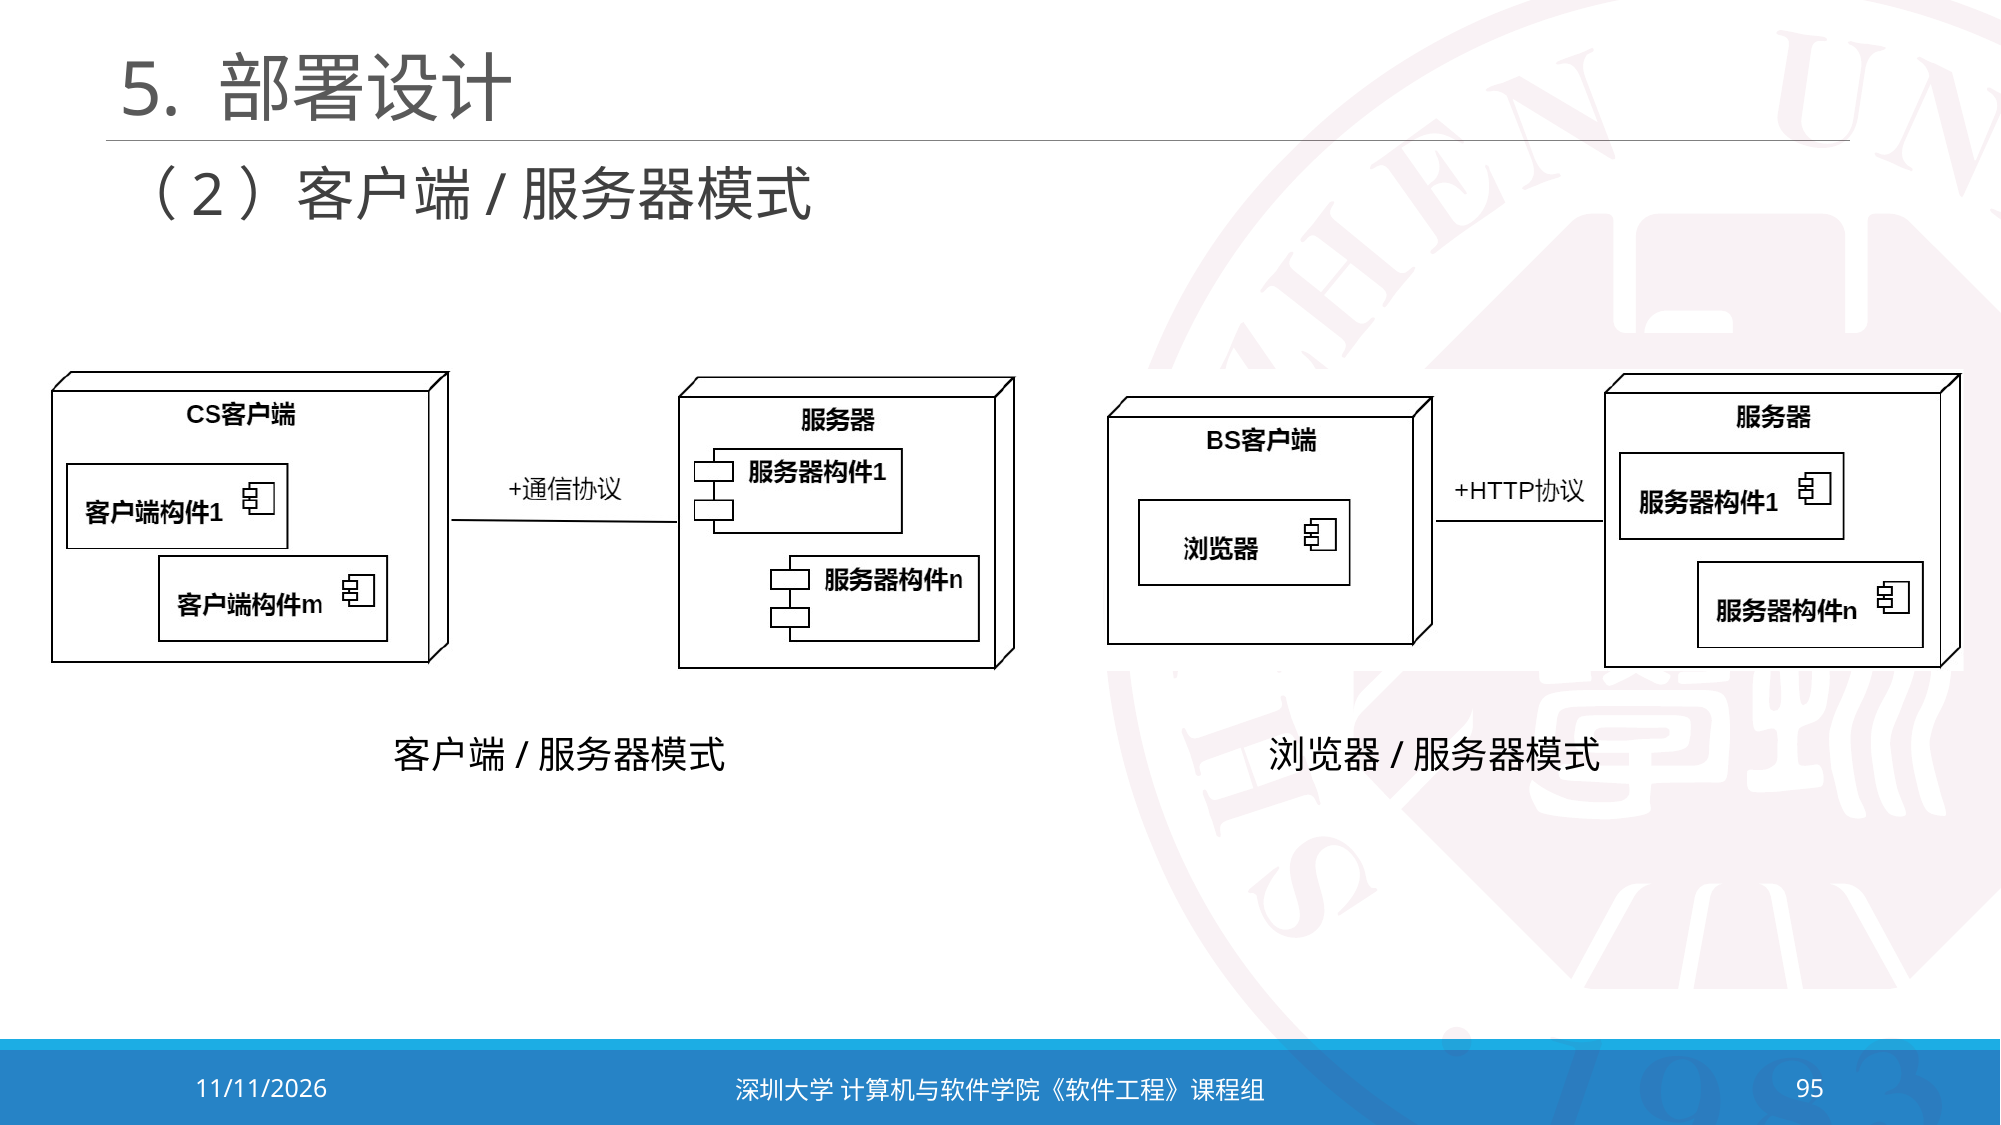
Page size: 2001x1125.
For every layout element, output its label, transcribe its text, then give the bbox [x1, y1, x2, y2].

title 5. 部署设计 [104, 0, 1856, 139]
slide_number 95 [1624, 1059, 1840, 1120]
text_box 客户端/服务器模式 浏览器/服务器模式 [379, 723, 1732, 783]
picture [1103, 368, 1965, 672]
list （2）客户端/服务器模式 [104, 158, 1878, 1008]
picture [47, 367, 1020, 672]
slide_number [180, 1059, 586, 1120]
footer 深圳大学 计算机与软件学院《软件工程》课程组 [604, 1059, 1396, 1120]
